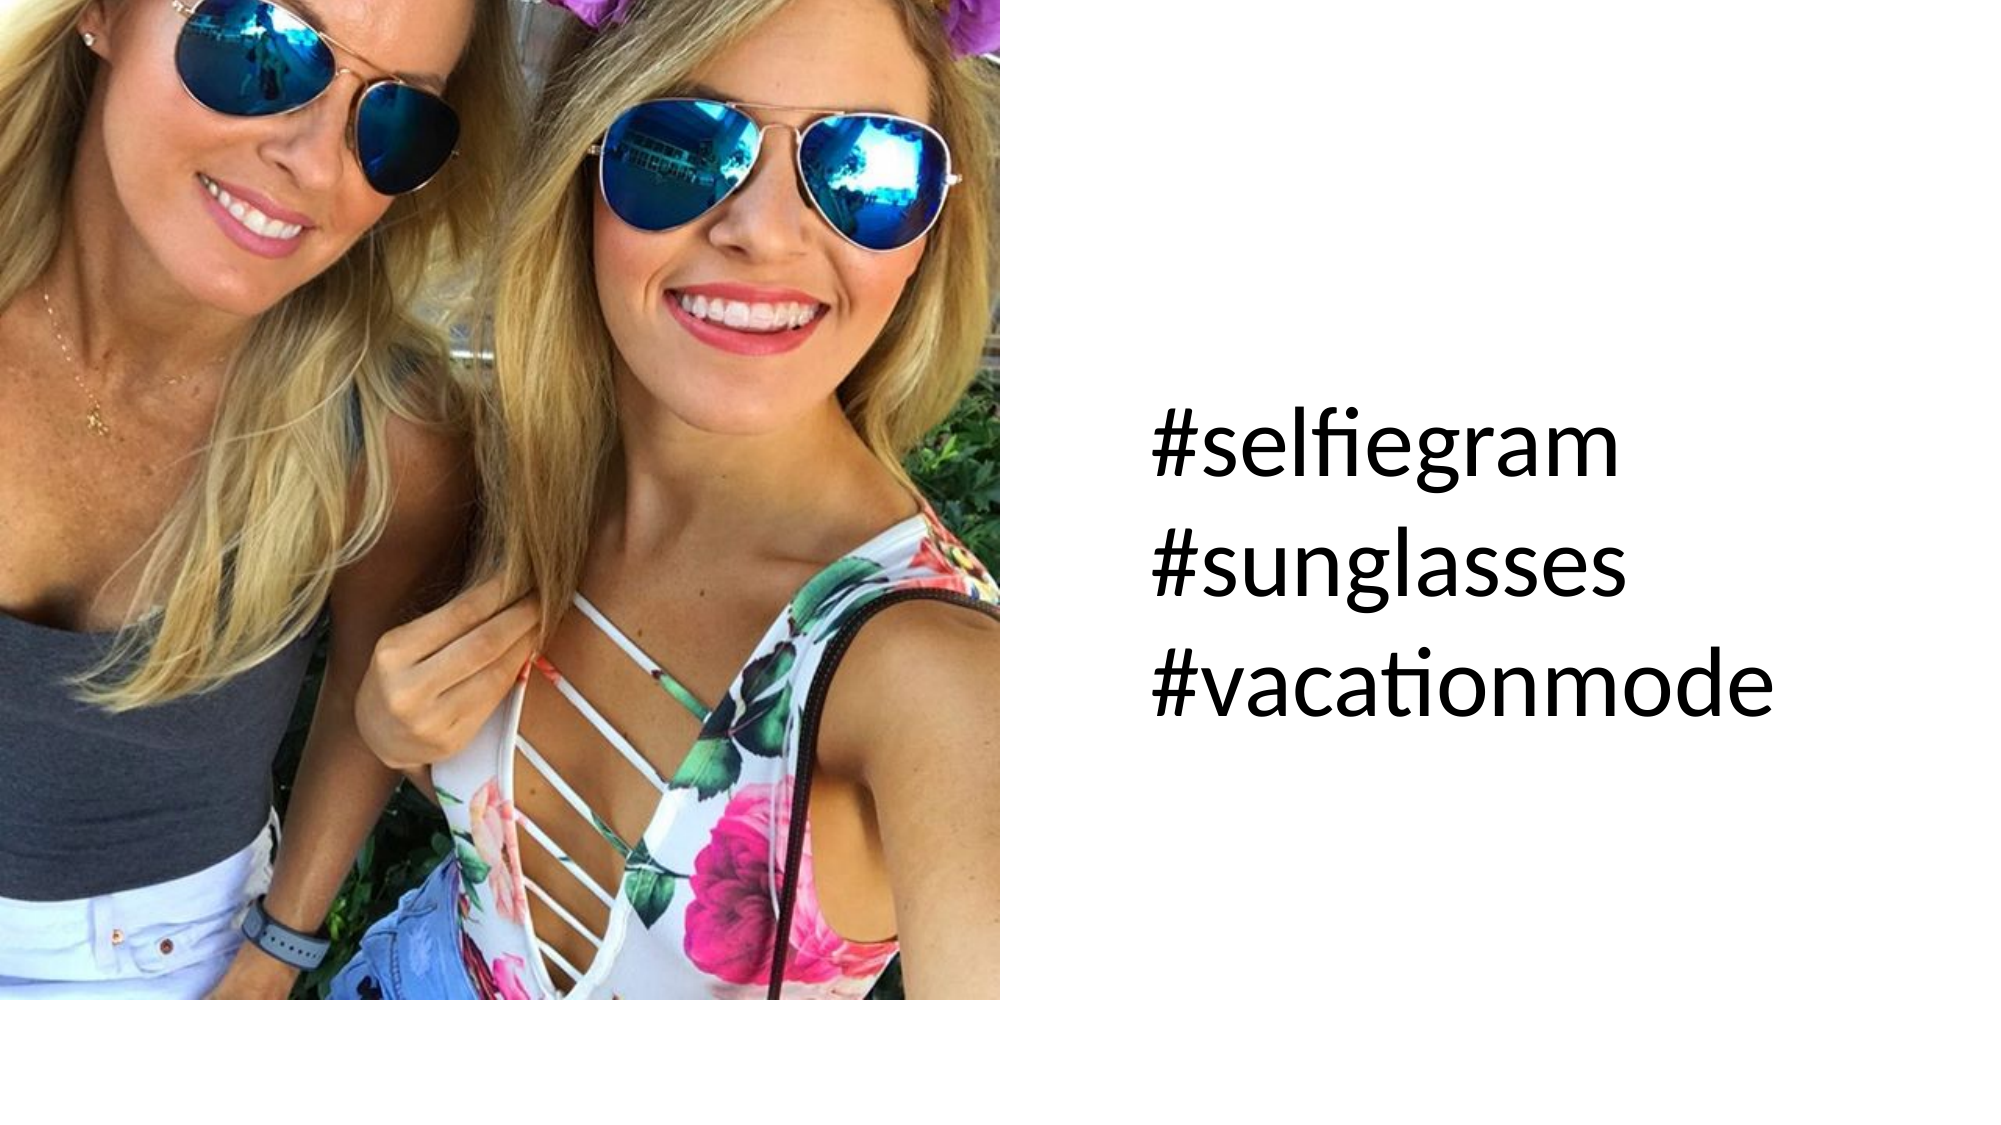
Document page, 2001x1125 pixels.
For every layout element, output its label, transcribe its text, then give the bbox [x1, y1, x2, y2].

picture [0, 0, 1000, 1000]
text_box #selfiegram #sunglasses #vacationmode [1135, 369, 1801, 789]
